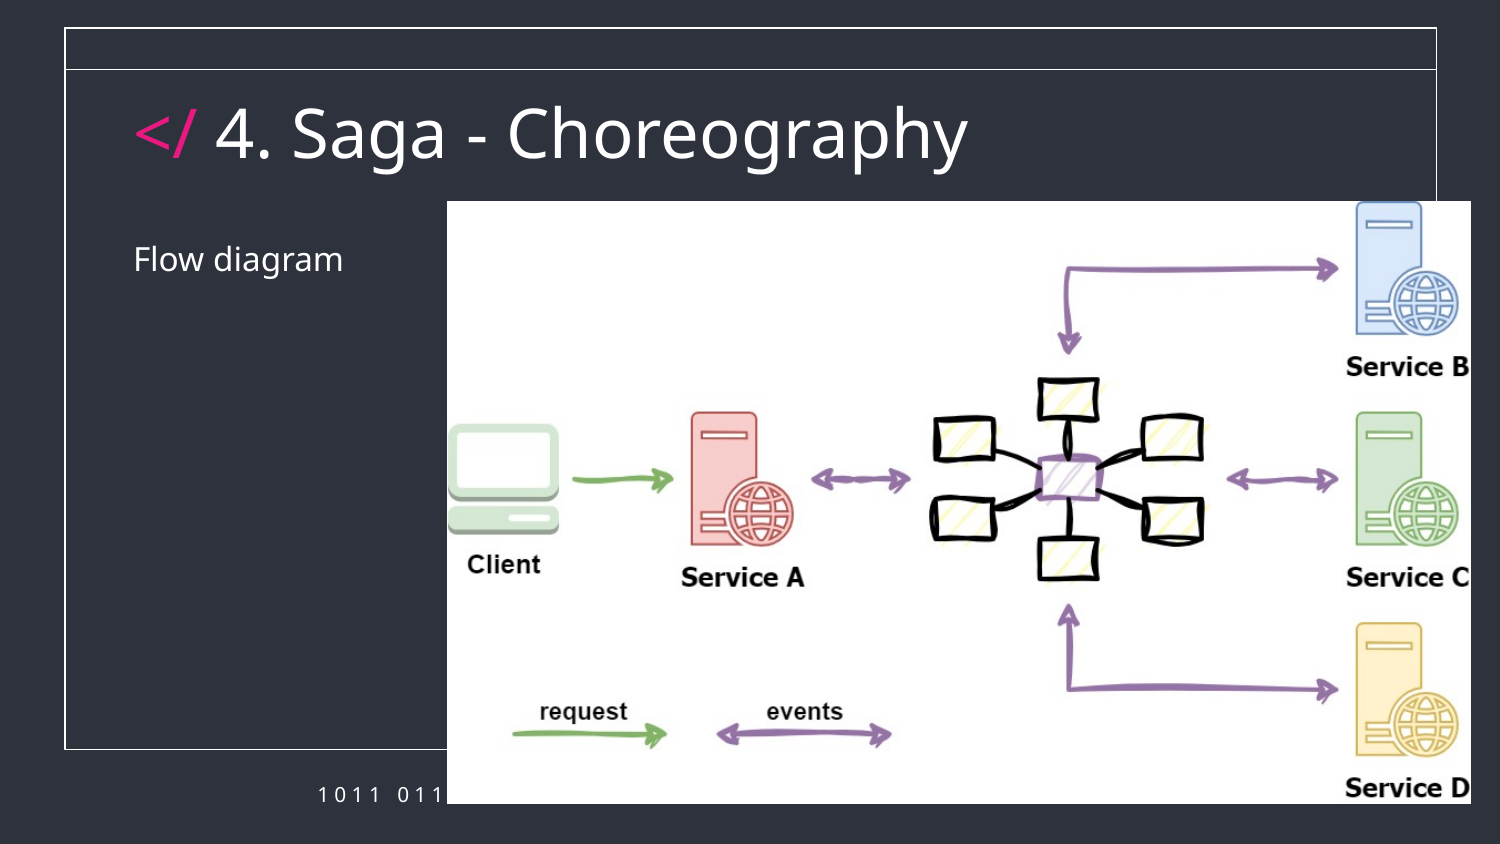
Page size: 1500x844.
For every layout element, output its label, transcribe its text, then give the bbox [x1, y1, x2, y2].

picture [446, 200, 1471, 805]
title </ 4. Saga - Choreography [118, 75, 1382, 170]
list Flow diagram [118, 222, 441, 632]
